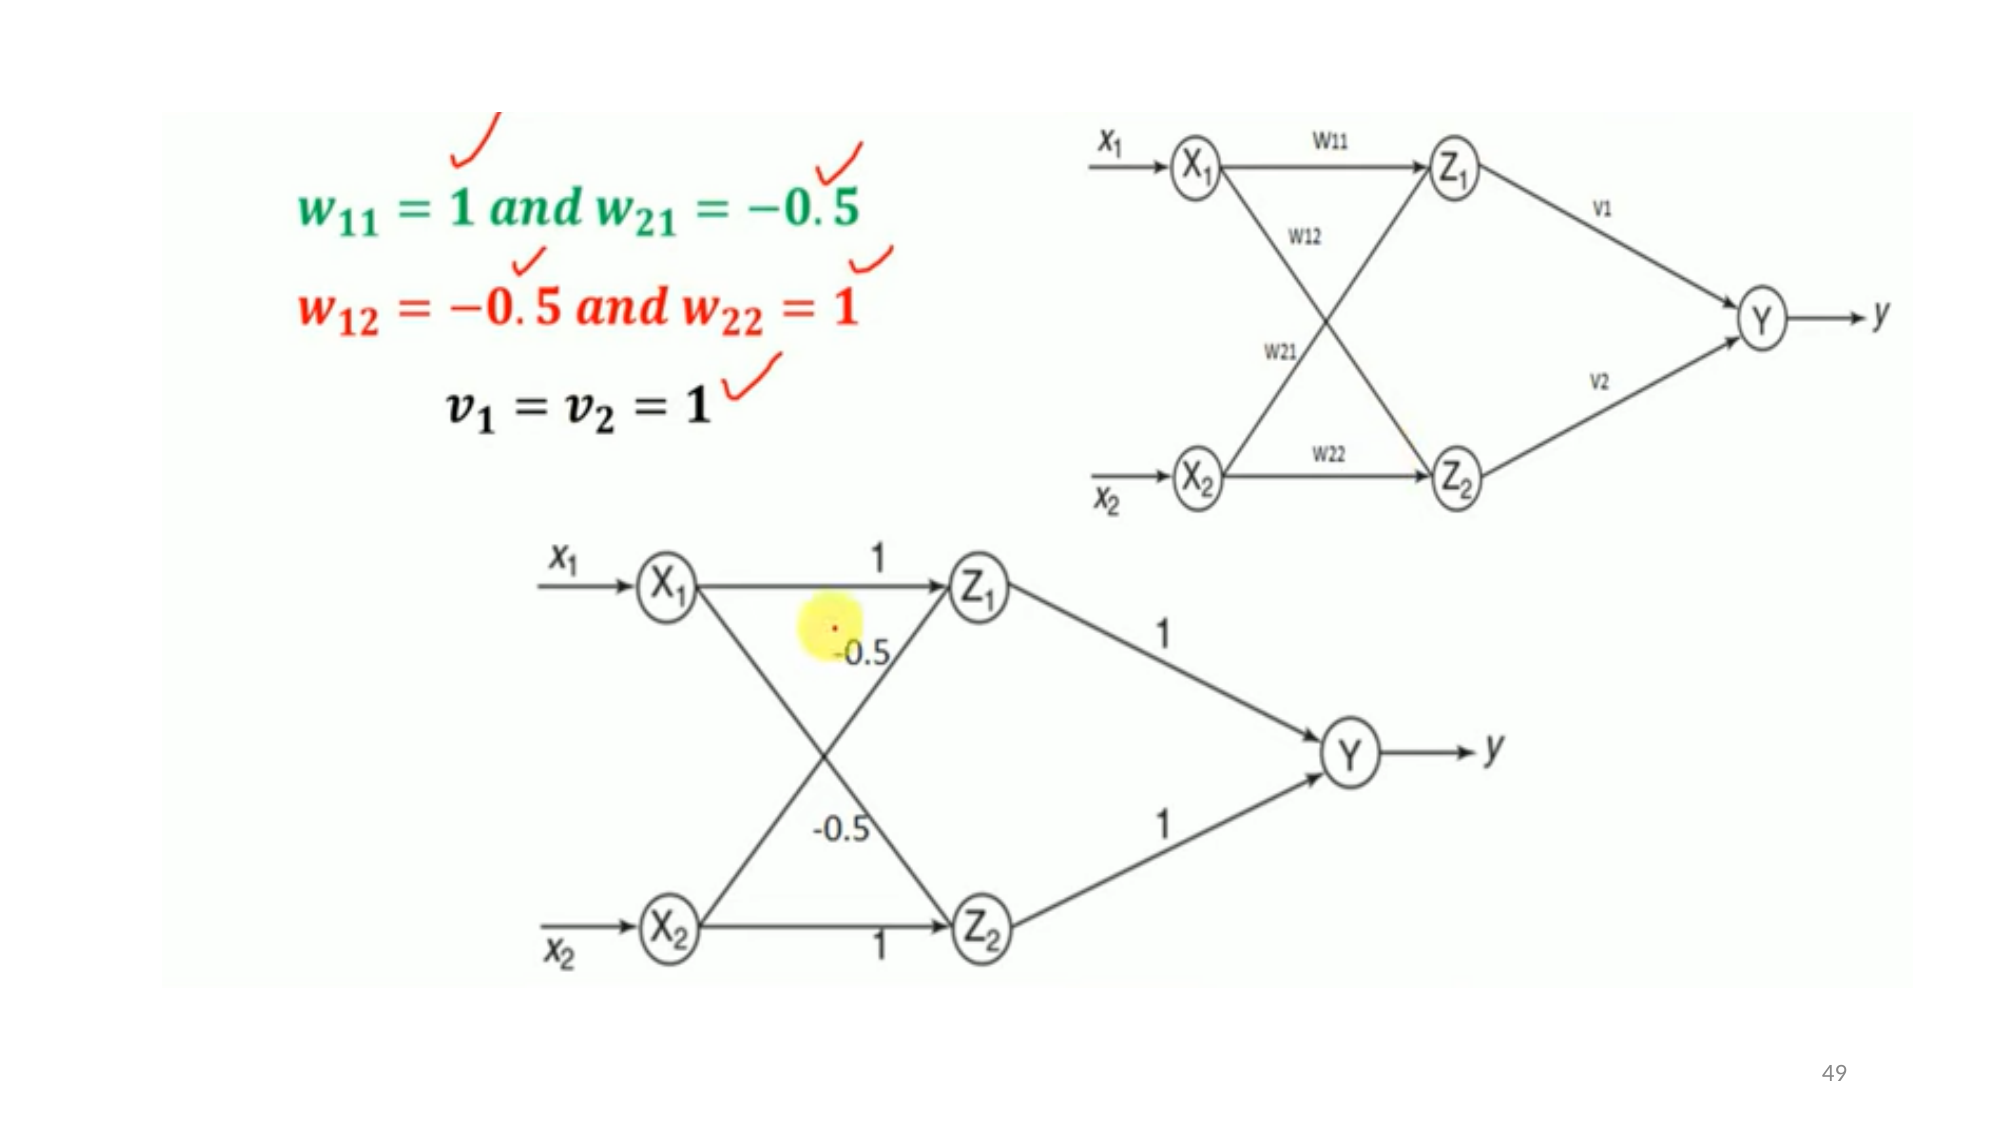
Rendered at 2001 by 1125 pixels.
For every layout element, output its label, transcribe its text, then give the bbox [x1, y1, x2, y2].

picture [162, 112, 1913, 988]
slide_number 49 [1815, 1060, 1854, 1090]
